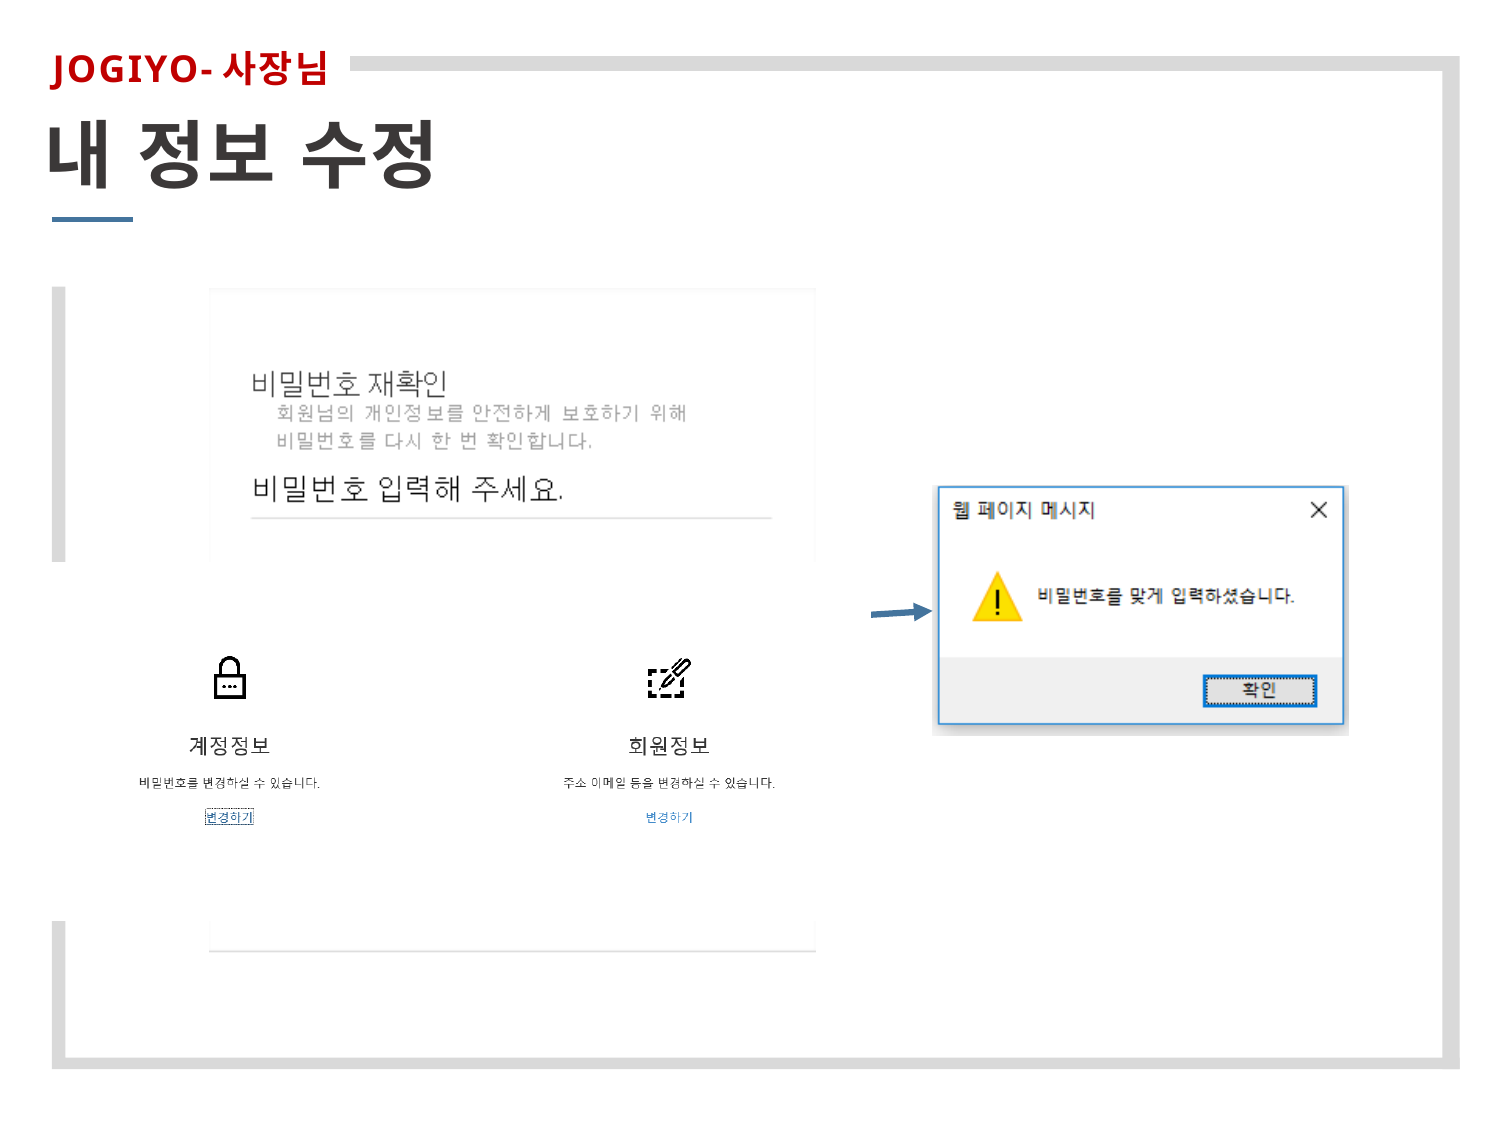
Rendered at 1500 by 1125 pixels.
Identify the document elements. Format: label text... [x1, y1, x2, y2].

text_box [871, 610, 933, 621]
picture [932, 485, 1349, 736]
text_box [349, 55, 1461, 1070]
text_box JOGIYO-사장님 [37, 42, 361, 107]
text_box [51, 286, 66, 562]
picture [0, 288, 871, 954]
text_box [51, 922, 1441, 1070]
text_box 내 정보 수정 [29, 111, 1044, 206]
